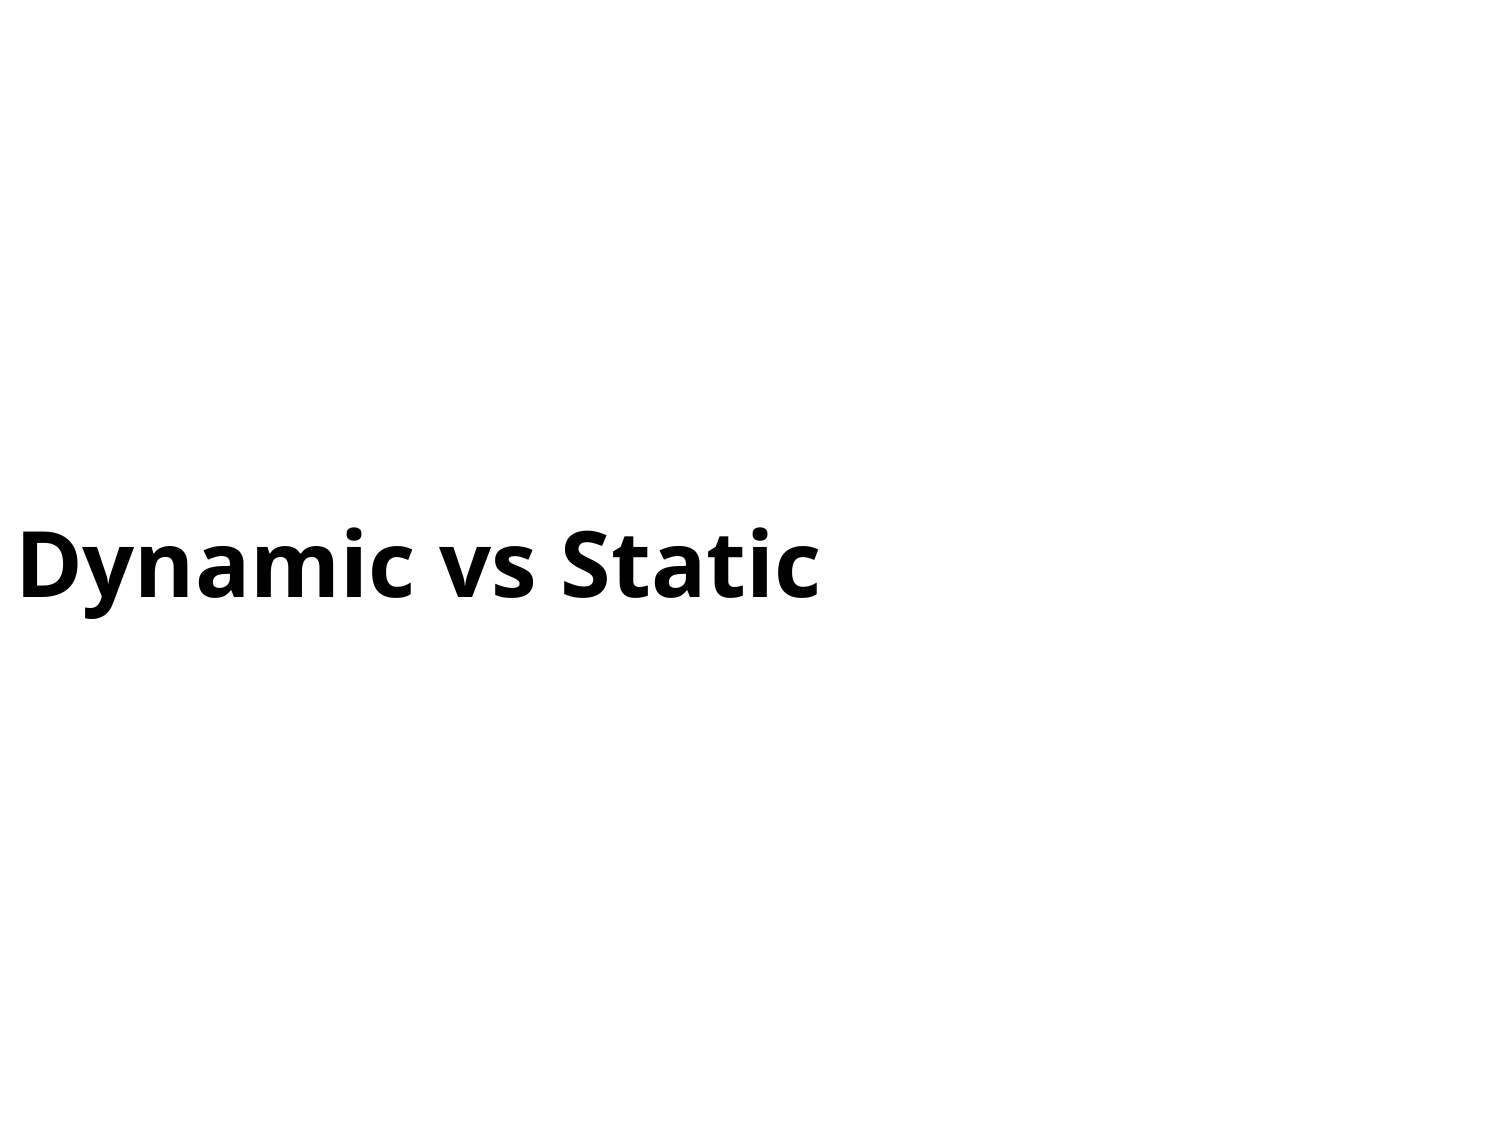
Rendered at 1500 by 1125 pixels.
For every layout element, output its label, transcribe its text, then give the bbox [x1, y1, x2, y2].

title Dynamic vs Static [0, 349, 1500, 663]
